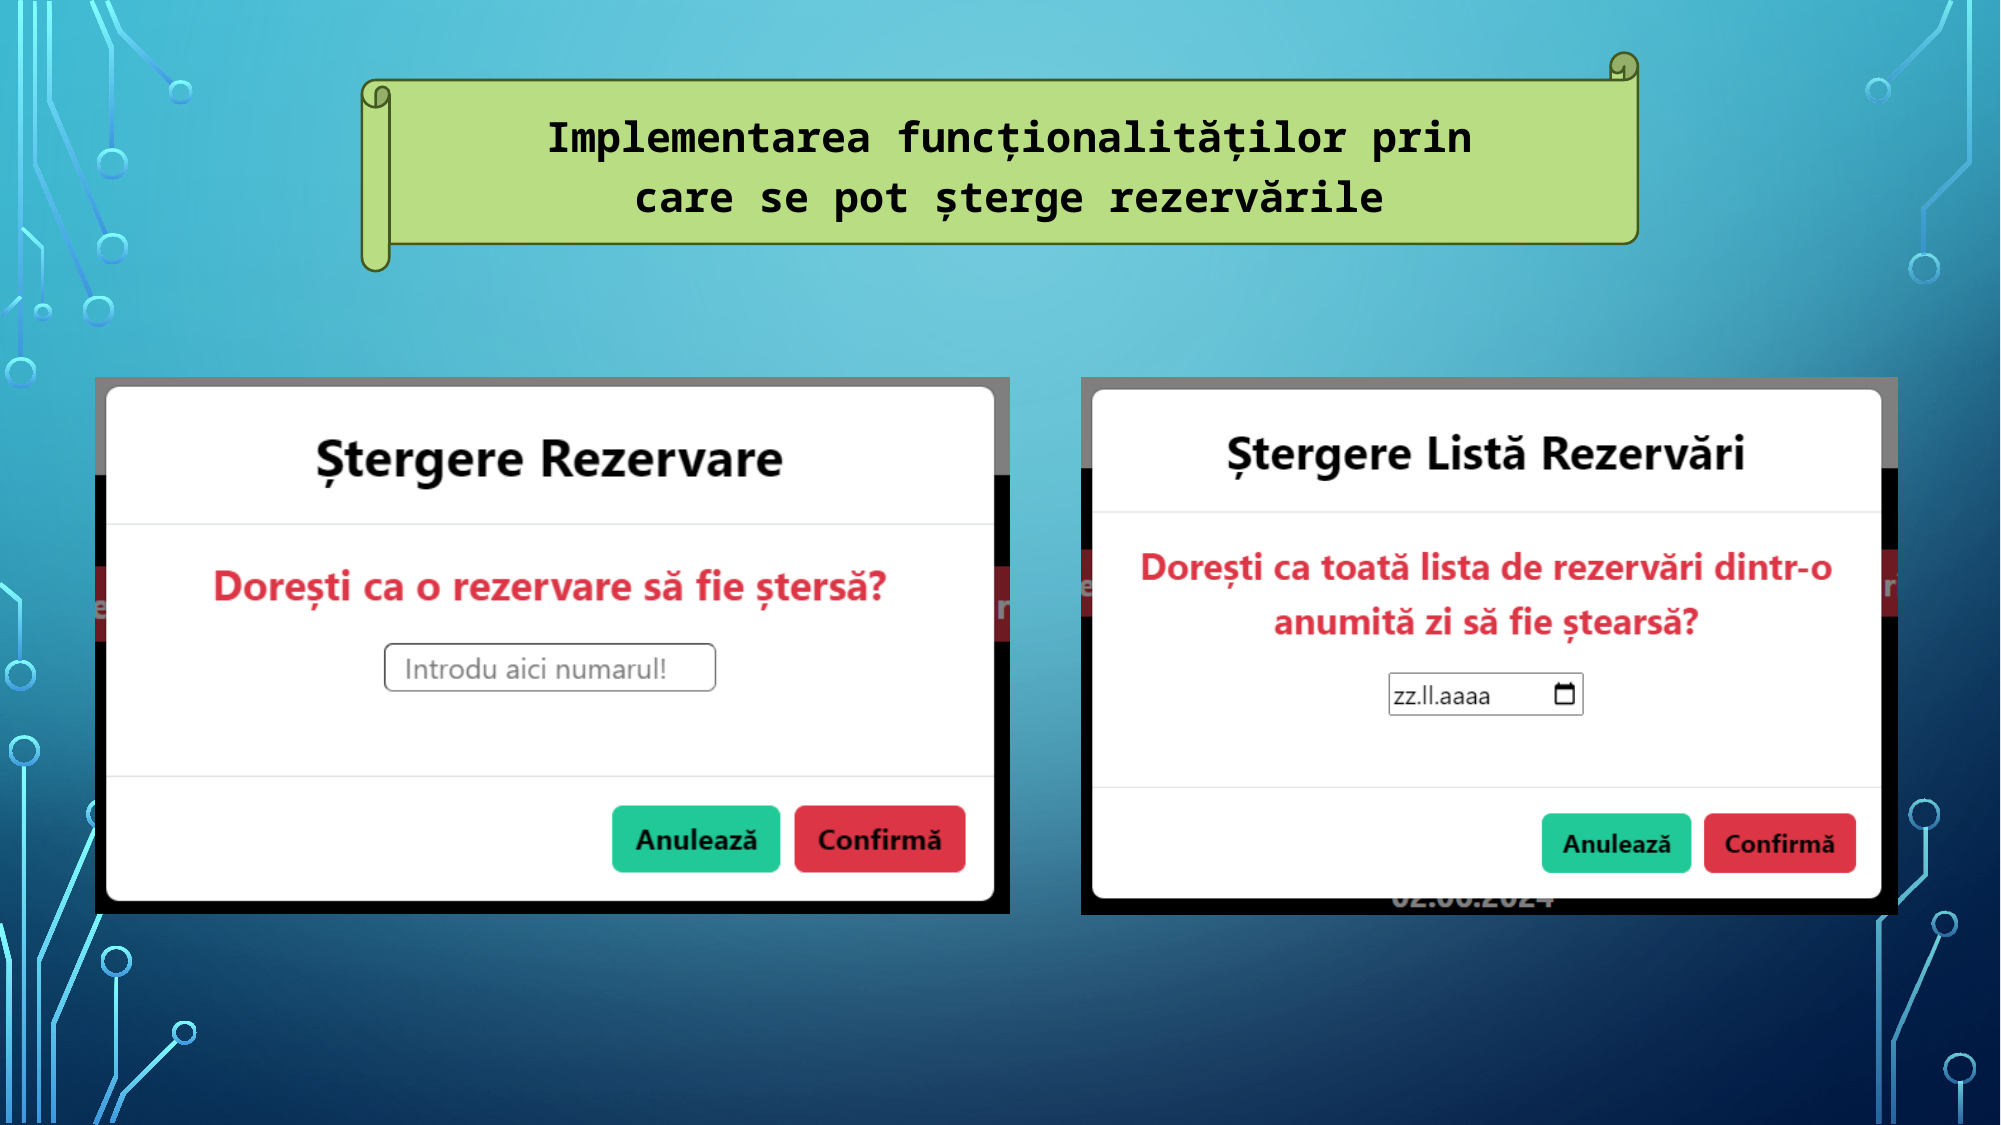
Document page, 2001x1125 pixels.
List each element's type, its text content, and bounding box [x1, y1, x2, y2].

text_box [360, 51, 1640, 273]
text_box Implementarea funcționalităților prin care se pot șterge rezervările [474, 93, 1544, 231]
picture [1080, 377, 1899, 915]
picture [95, 377, 1010, 914]
